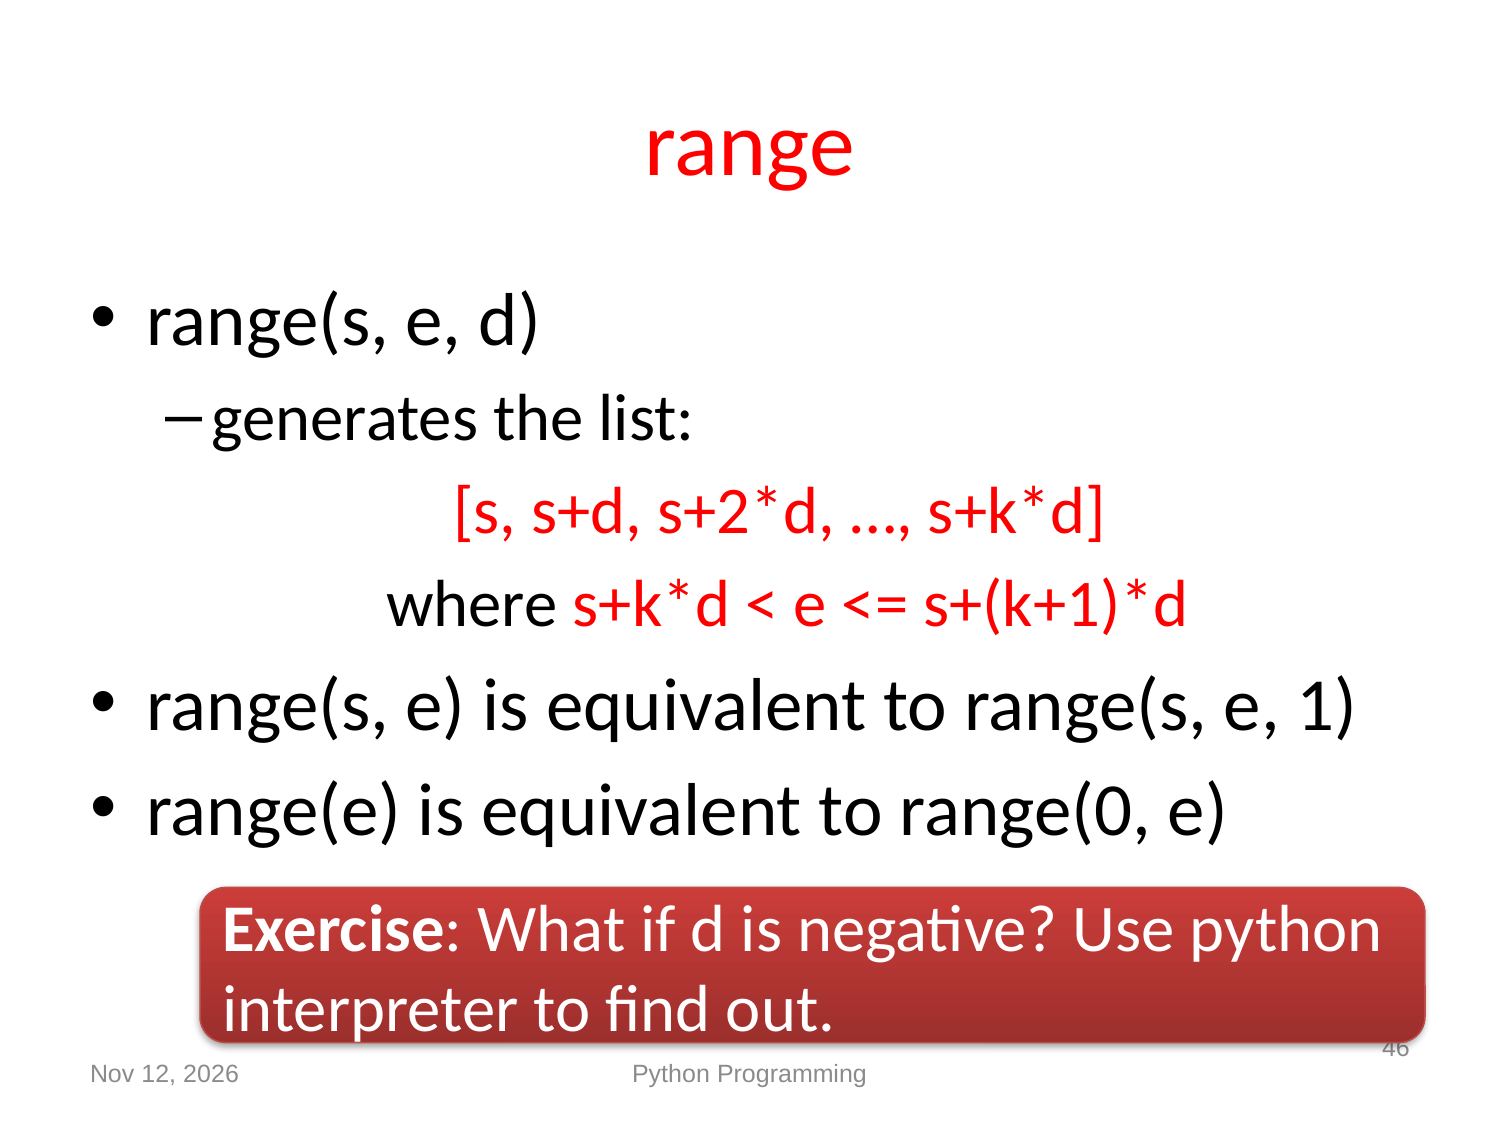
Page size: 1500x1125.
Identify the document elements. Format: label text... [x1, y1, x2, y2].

slide_number Dec-23 [75, 1042, 425, 1103]
list range(s, e, d) generates the list: [s, s+d, s+2*d, …, s+k*d] where s+k*d < e <= s+(k+1)*d range(s, e) is equivalent to range(s, e, 1) range(e) is equivalent to range(0, e) [75, 262, 1425, 1005]
slide_number 46 [1074, 1037, 1425, 1077]
title range [75, 45, 1425, 233]
footer Python Programming [512, 1052, 988, 1103]
text_box Exercise: What if d is negative? Use python interpreter to find out. [199, 886, 1426, 1044]
